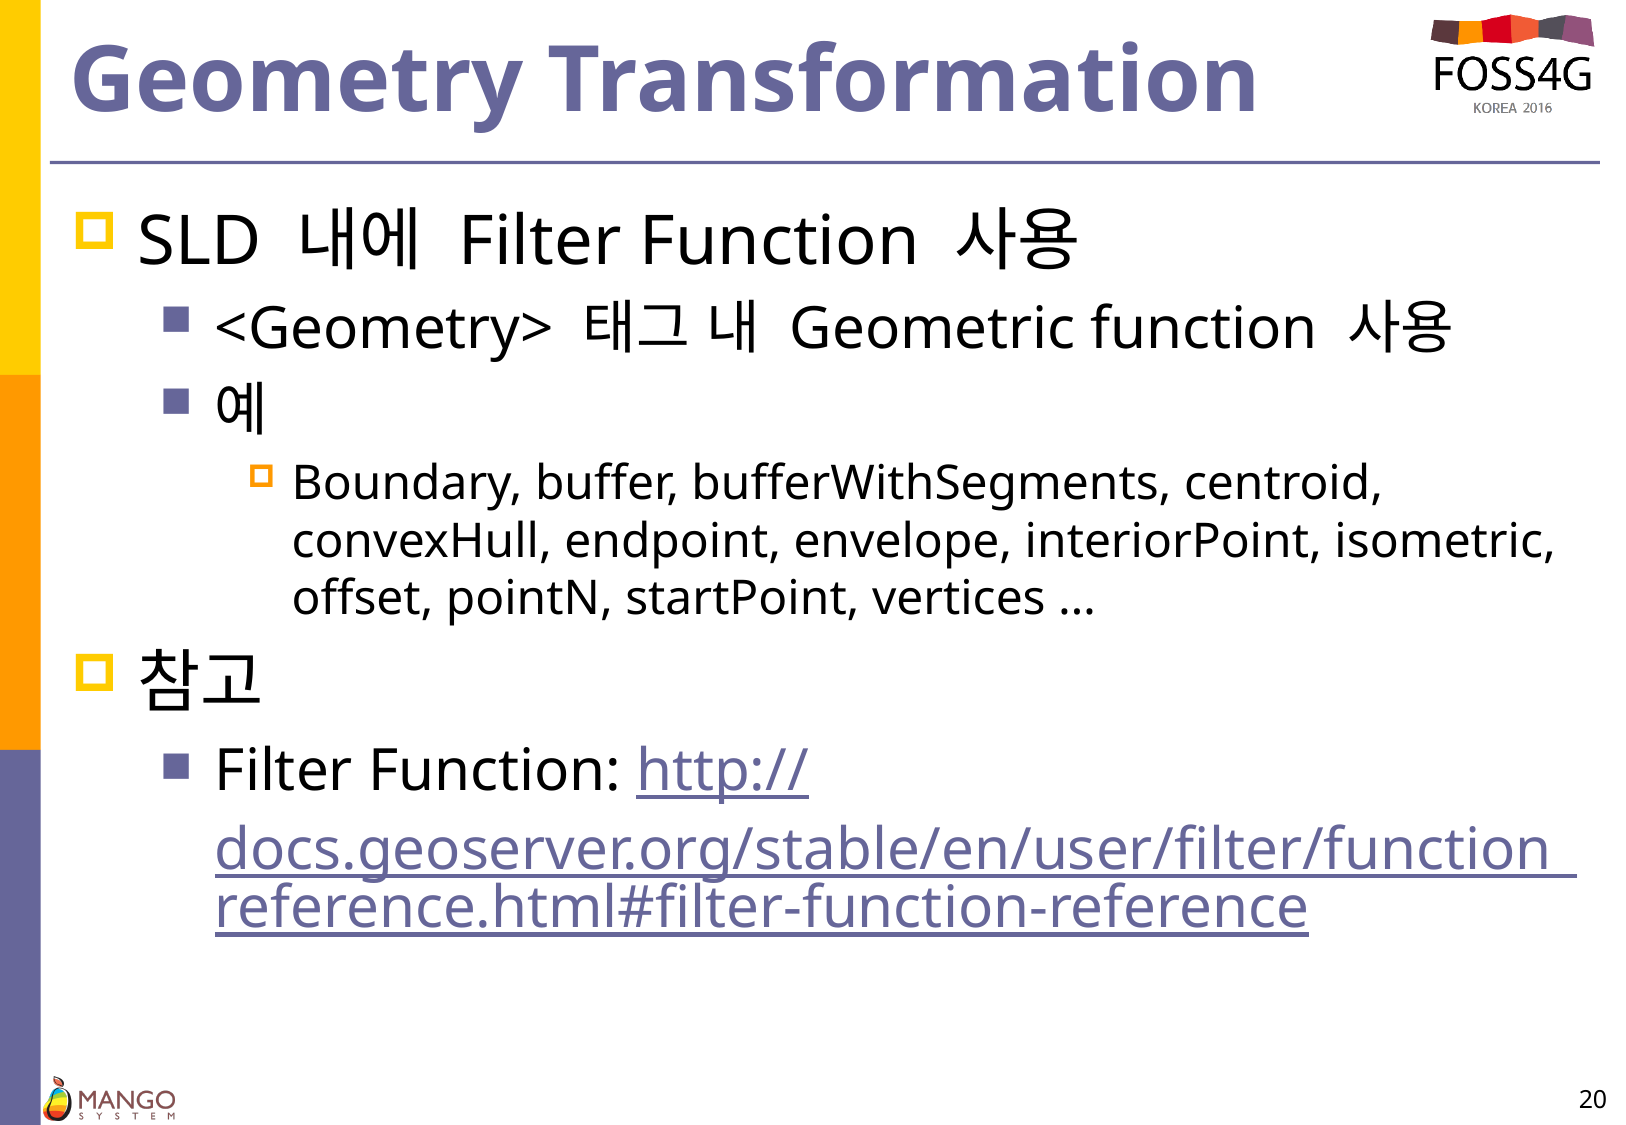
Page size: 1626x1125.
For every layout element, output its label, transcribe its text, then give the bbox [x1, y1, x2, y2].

slide_number 20 [1524, 1074, 1625, 1125]
title Geometry Transformation [51, 0, 1600, 150]
picture [43, 1076, 175, 1121]
list SLD 내에 Filter Function 사용 <Geometry> 태그 내 Geometric function 사용 예 Boundary, buffer, bufferWithSegments, centroid, convexHull, endpoint, envelope, interiorPoint, isometric, offset, pointN, startPoint, vertices … 참고 Filter Function: http://docs.geoserver.org/stable/en/user/filter/function_reference.html#filter-function-reference [54, 187, 1596, 1050]
